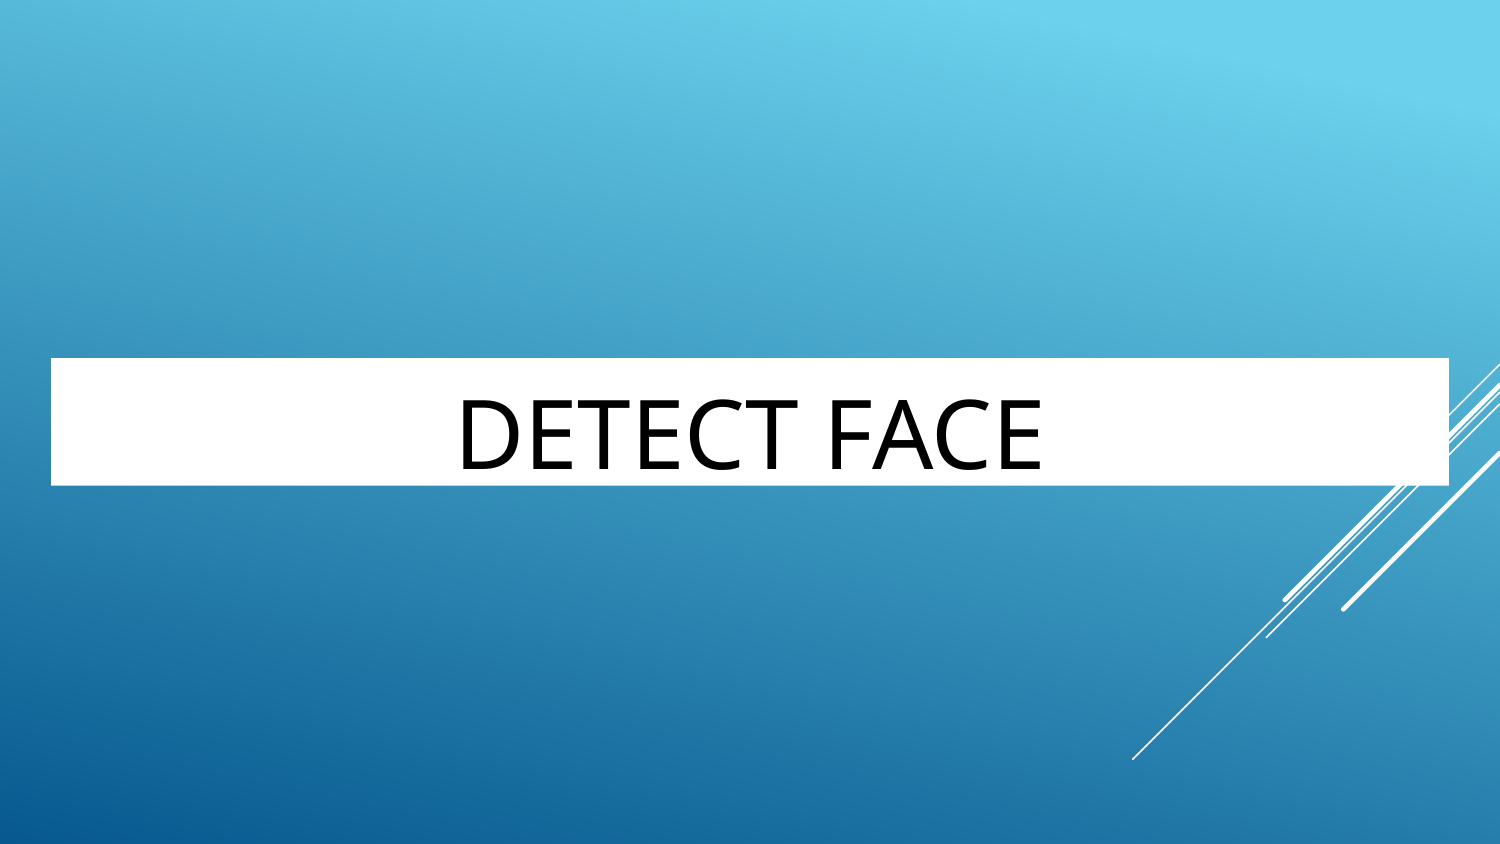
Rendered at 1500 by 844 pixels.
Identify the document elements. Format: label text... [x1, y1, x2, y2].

title Detect Face [51, 358, 1449, 486]
